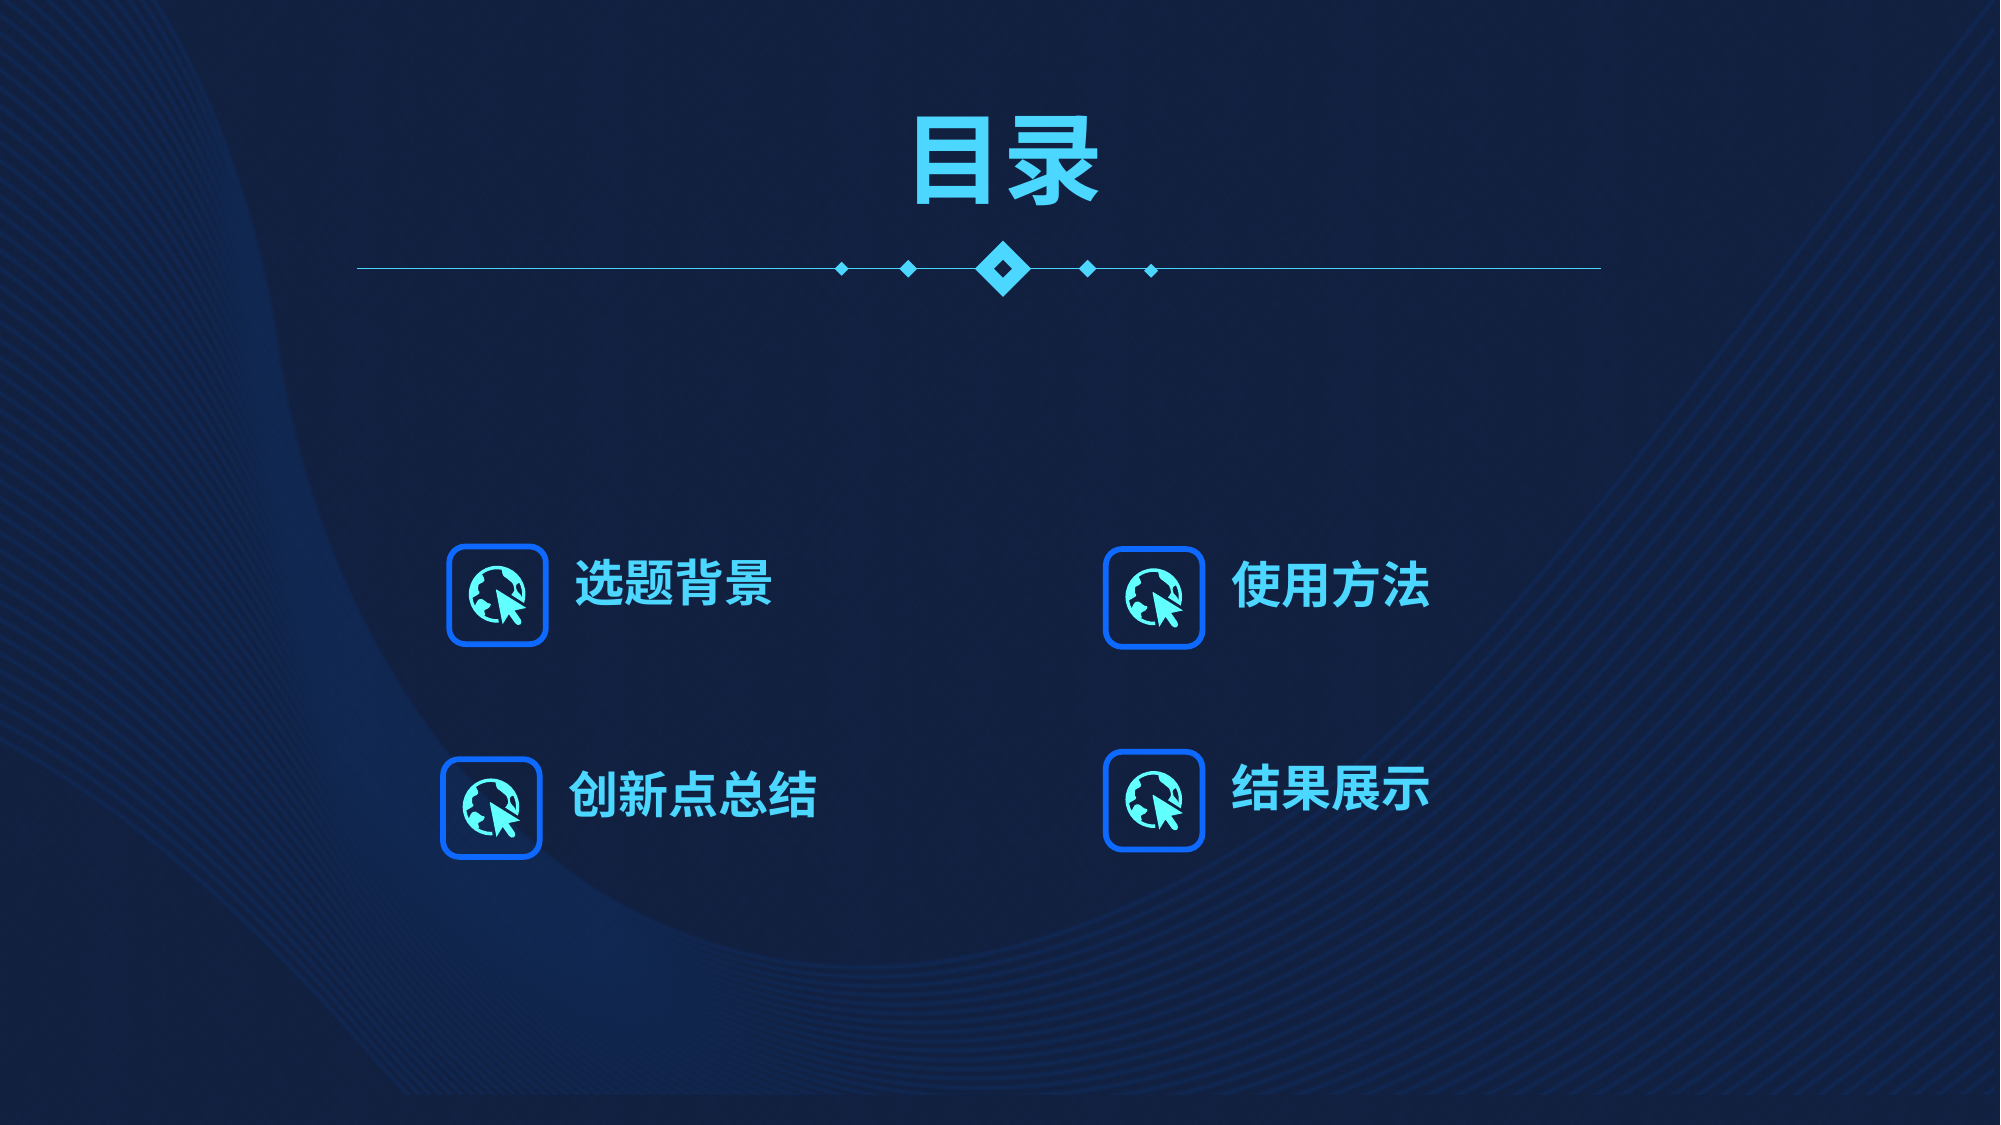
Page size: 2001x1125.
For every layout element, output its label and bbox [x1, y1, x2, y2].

picture [0, 0, 1995, 1125]
text_box [1105, 546, 1682, 647]
text_box [443, 756, 1019, 857]
text_box [1105, 749, 1682, 850]
text_box [449, 543, 1025, 645]
text_box [357, 240, 1601, 297]
